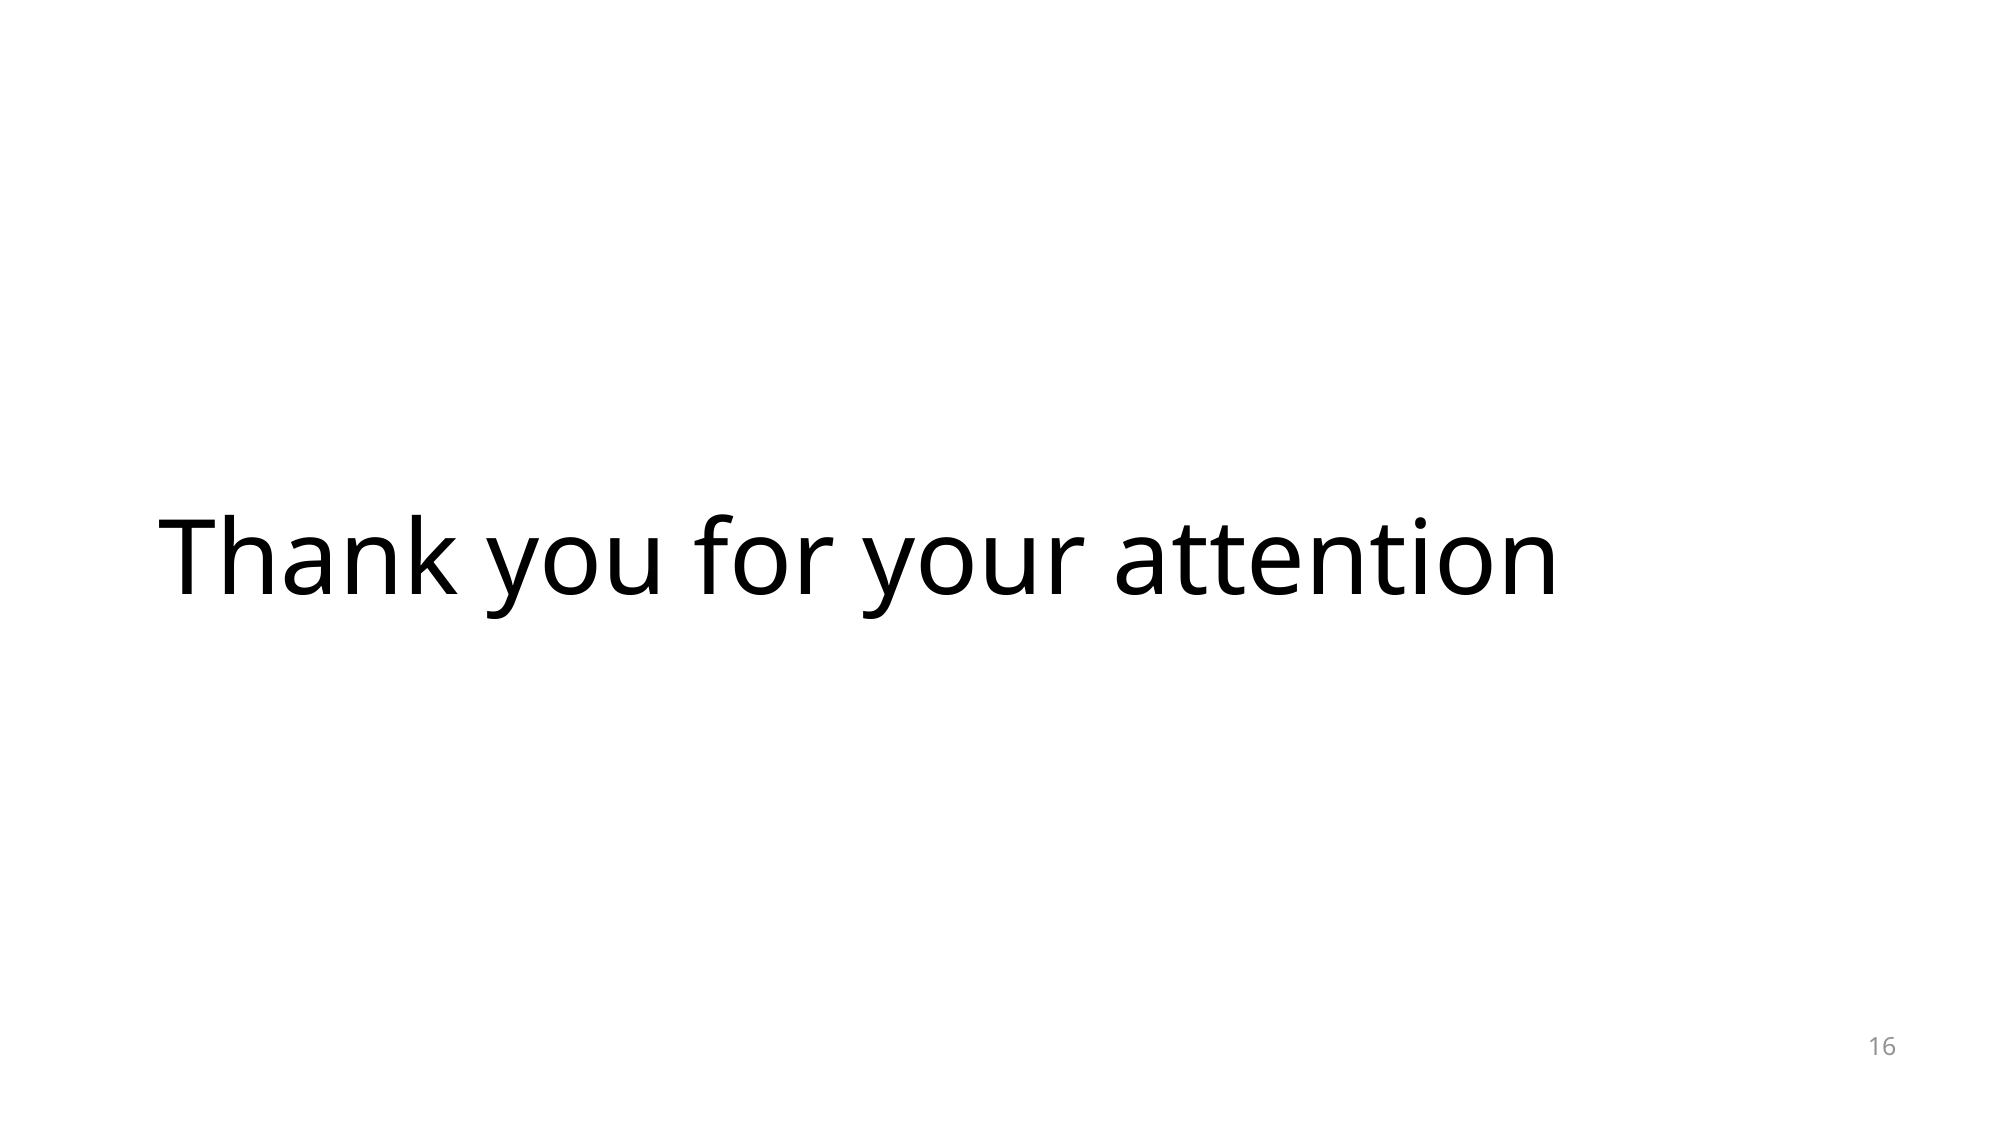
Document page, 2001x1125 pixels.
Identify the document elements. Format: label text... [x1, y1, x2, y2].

slide_number 16 [1373, 1017, 1912, 1078]
title Thank you for your attention [143, 246, 1585, 623]
